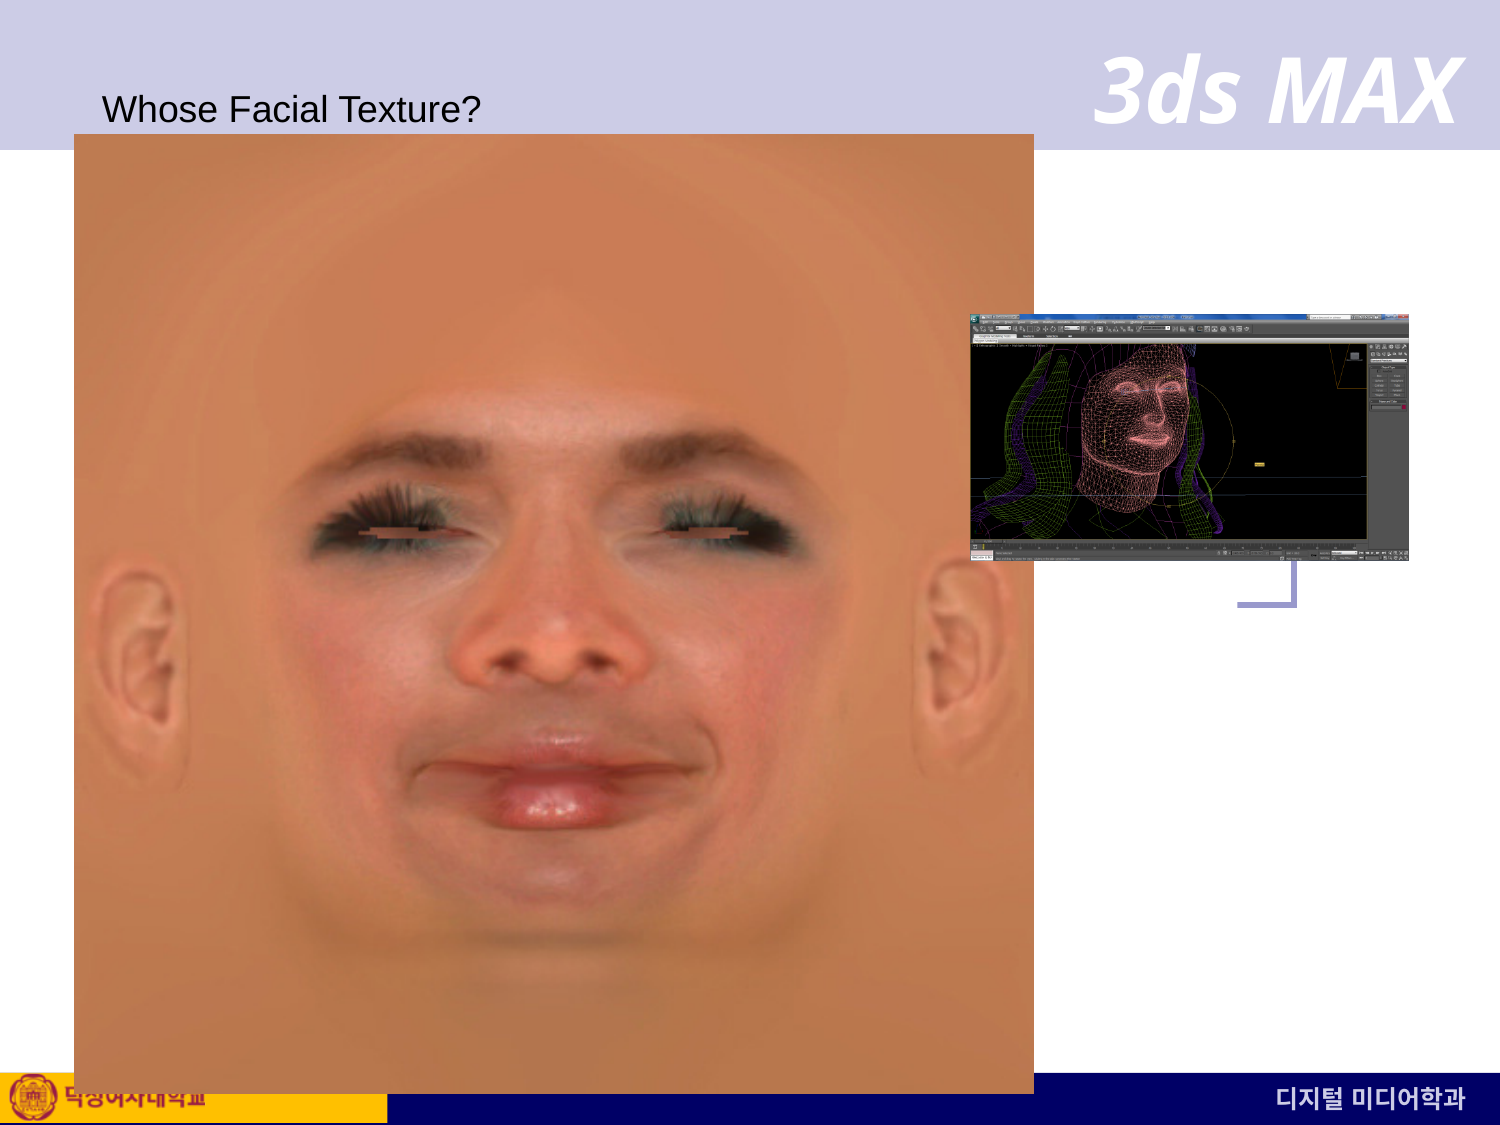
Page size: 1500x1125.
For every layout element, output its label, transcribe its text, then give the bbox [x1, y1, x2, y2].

text_box Whose Facial Texture? [87, 78, 497, 133]
picture [0, 134, 1409, 1125]
